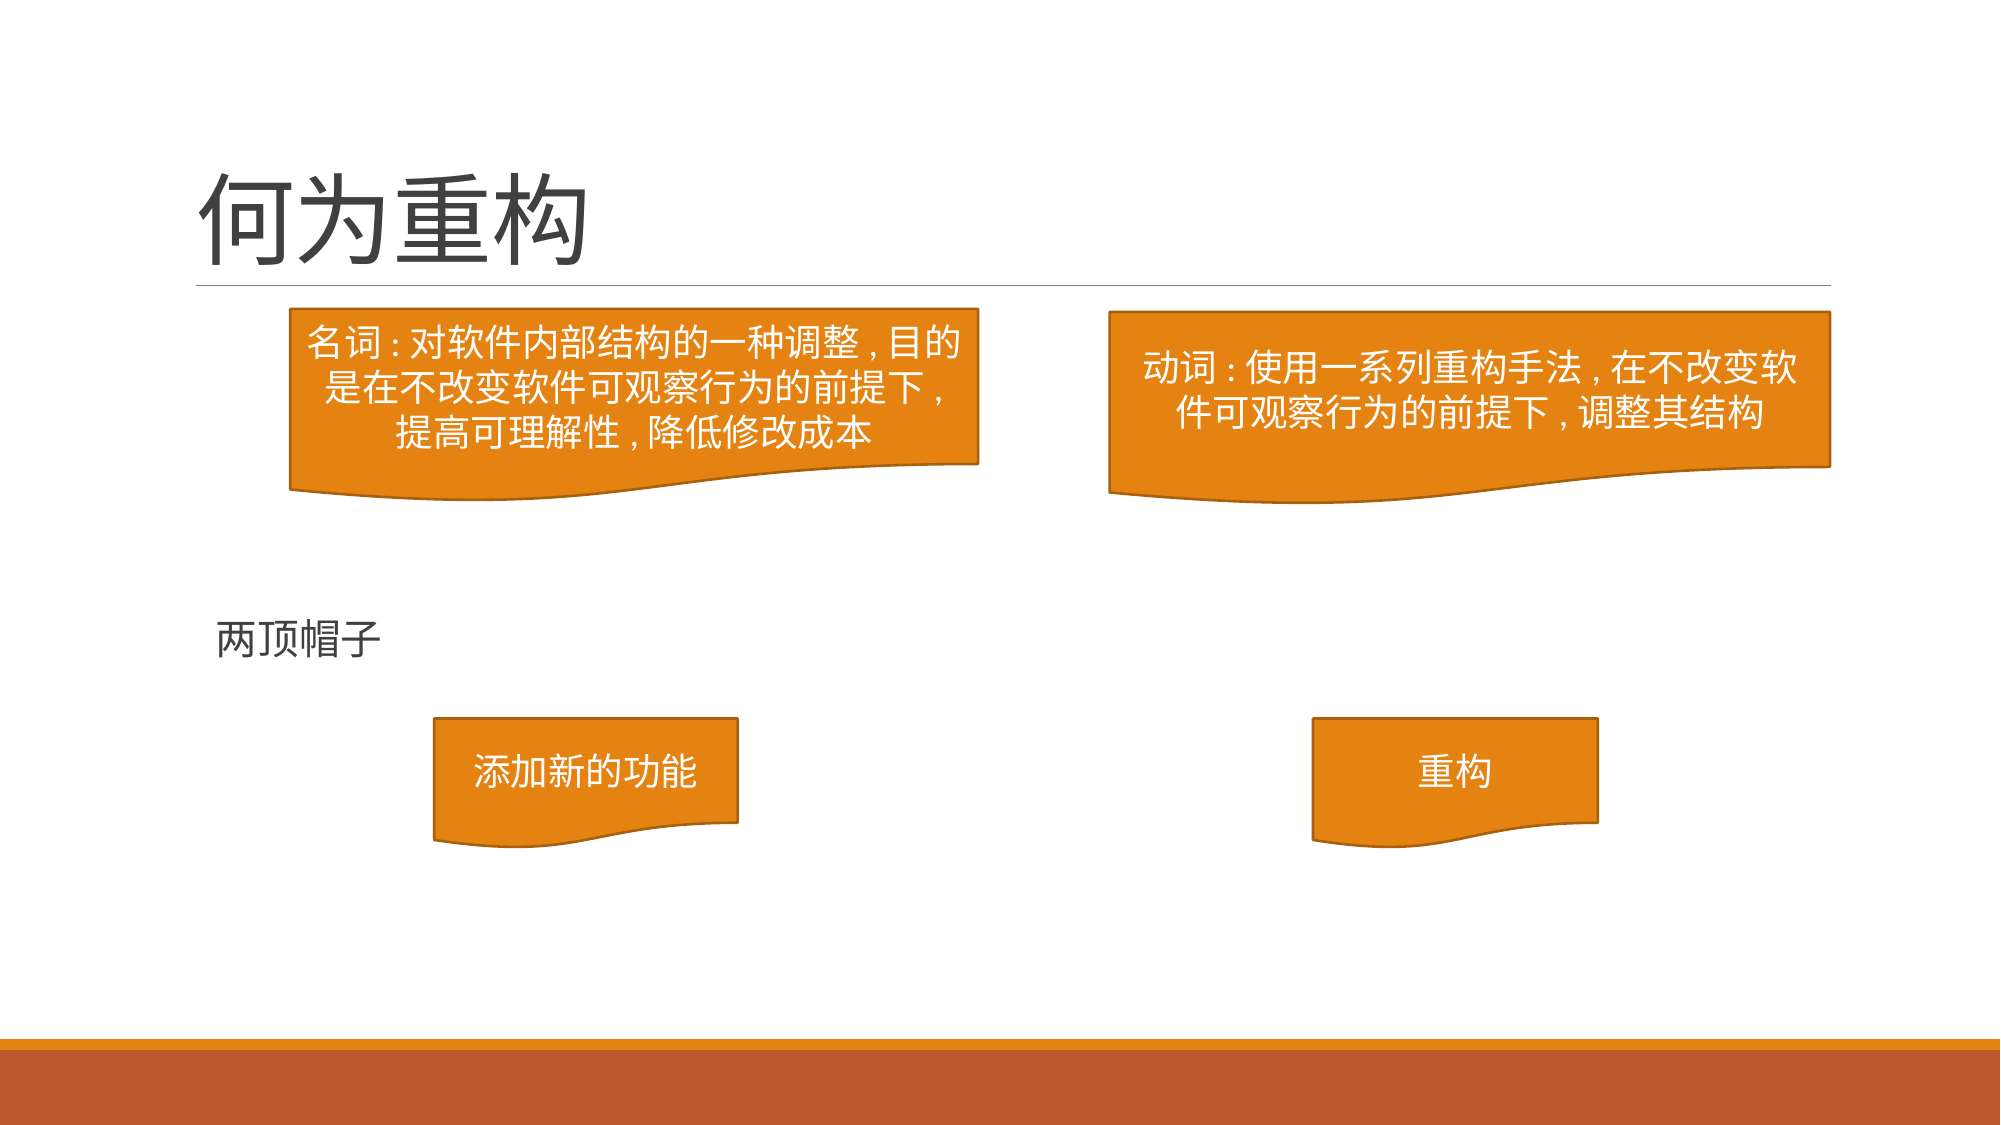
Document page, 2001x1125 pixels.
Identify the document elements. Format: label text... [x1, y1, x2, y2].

text_box 动词:使用一系列重构手法,在不改变软件可观察行为的前提下,调整其结构 [1108, 310, 1832, 505]
text_box 重构 [1311, 717, 1600, 849]
title 何为重构 [180, 47, 1830, 285]
text_box 名词:对软件内部结构的一种调整,目的是在不改变软件可观察行为的前提下, 提高可理解性,降低修改成本 [288, 307, 980, 502]
text_box 添加新的功能 [432, 717, 739, 849]
list 两顶帽子 [200, 308, 1851, 969]
